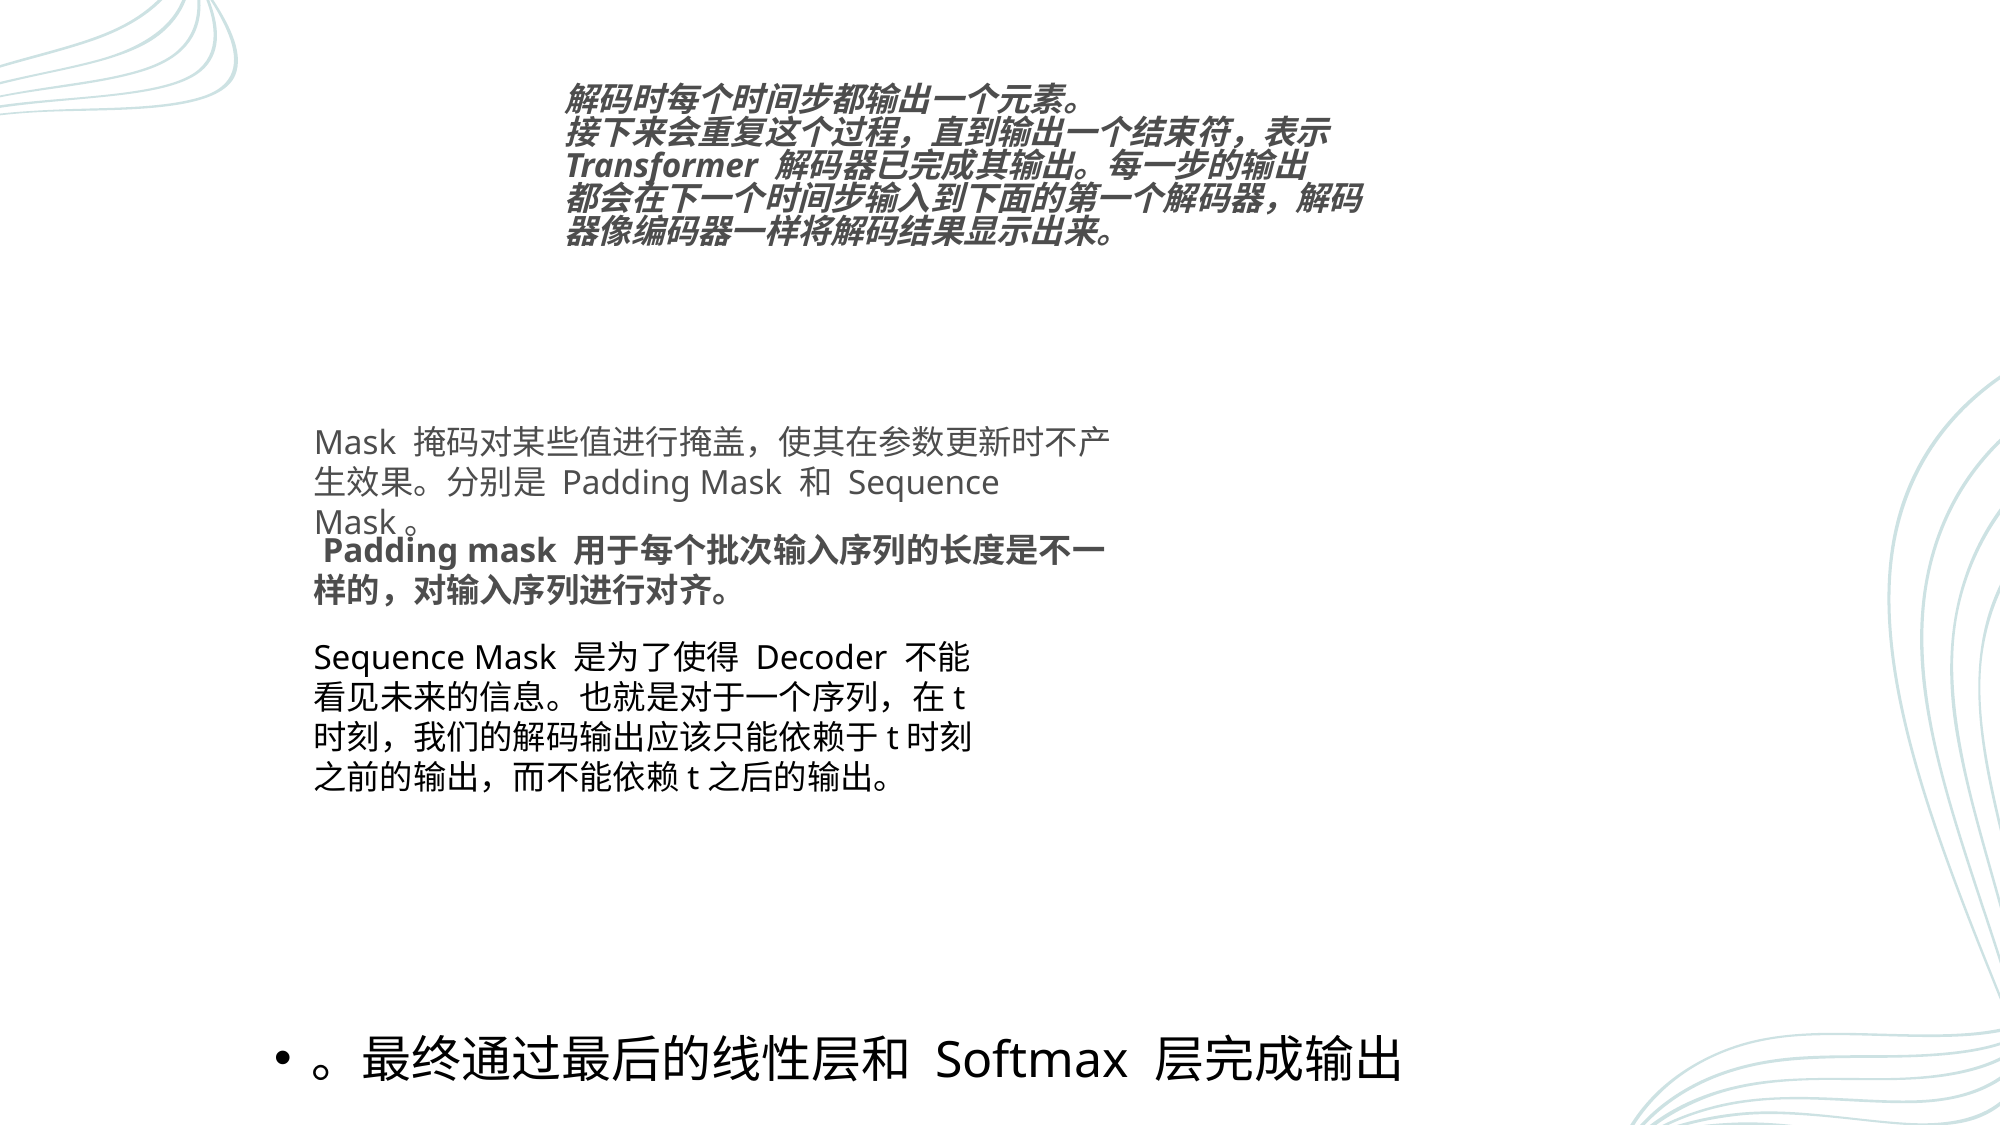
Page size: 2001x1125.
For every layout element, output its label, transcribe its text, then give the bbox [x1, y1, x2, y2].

text_box Mask 掩码对某些值进行掩盖，使其在参数更新时不产生效果。分别是 Padding Mask 和 Sequence Mask。 [298, 413, 1133, 521]
text_box Sequence Mask 是为了使得 Decoder 不能看见未来的信息。也就是对于一个序列，在t时刻，我们的解码输出应该只能依赖于t时刻之前的输出，而不能依赖t之后的输出。 [298, 628, 1016, 767]
title [114, 59, 1886, 178]
text_box Padding mask 用于每个批次输入序列的长度是不一样的，对输入序列进行对齐。 [298, 521, 1133, 665]
list 。最终通过最后的线性层和 Softmax 层完成输出 [274, 1009, 1677, 1125]
text_box 解码时每个时间步都输出一个元素。 接下来会重复这个过程，直到输出一个结束符，表示 Transformer 解码器已完成其输出。每一步的输出 都会在下一个时间步输入到下面的第一个解码器，解码 器像编码器一样将解码结果显示出来。 [550, 90, 1386, 337]
